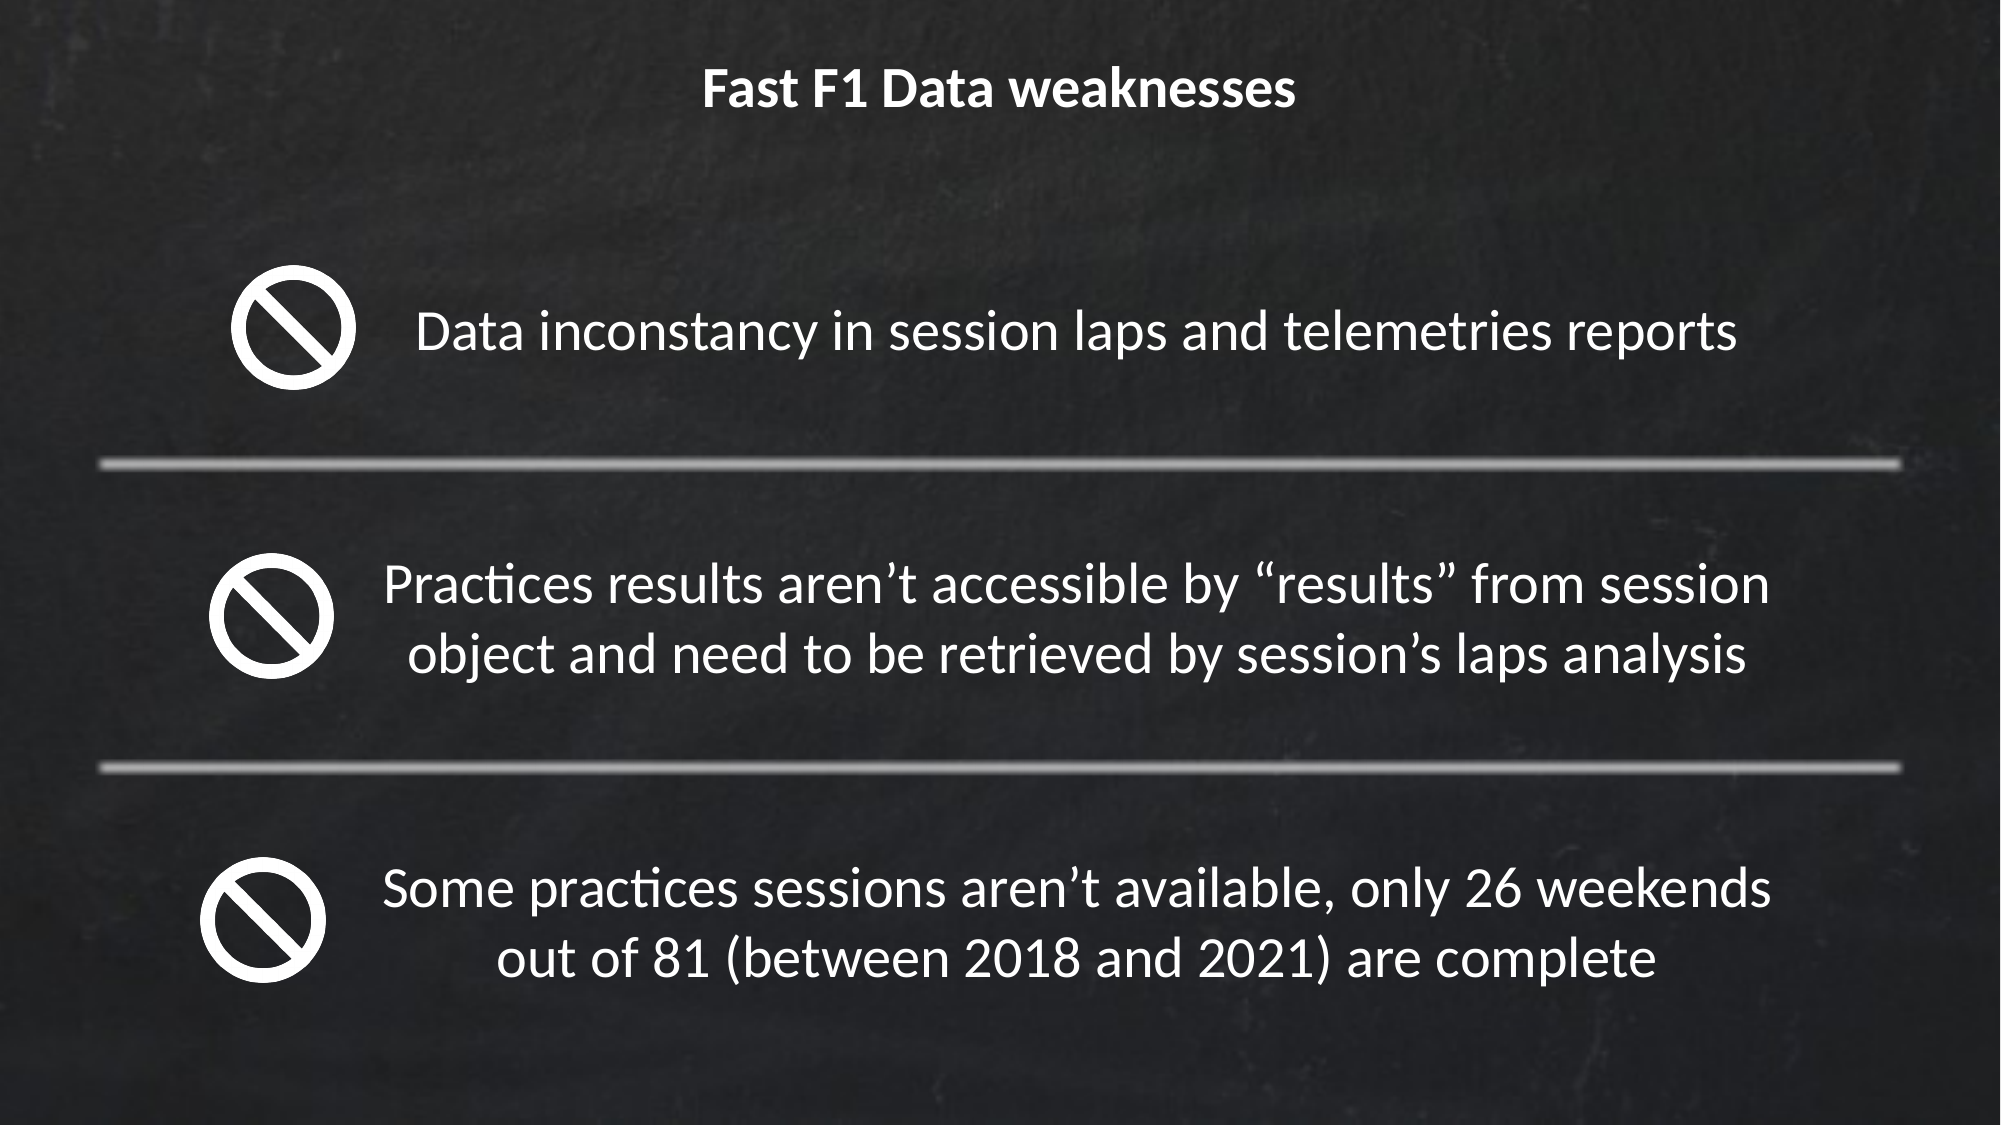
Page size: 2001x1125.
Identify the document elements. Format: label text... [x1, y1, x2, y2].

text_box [231, 265, 1769, 390]
picture [0, 0, 2001, 1125]
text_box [209, 537, 1791, 694]
text_box Fast F1 Data weaknesses [288, 41, 1711, 127]
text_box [200, 841, 1800, 999]
